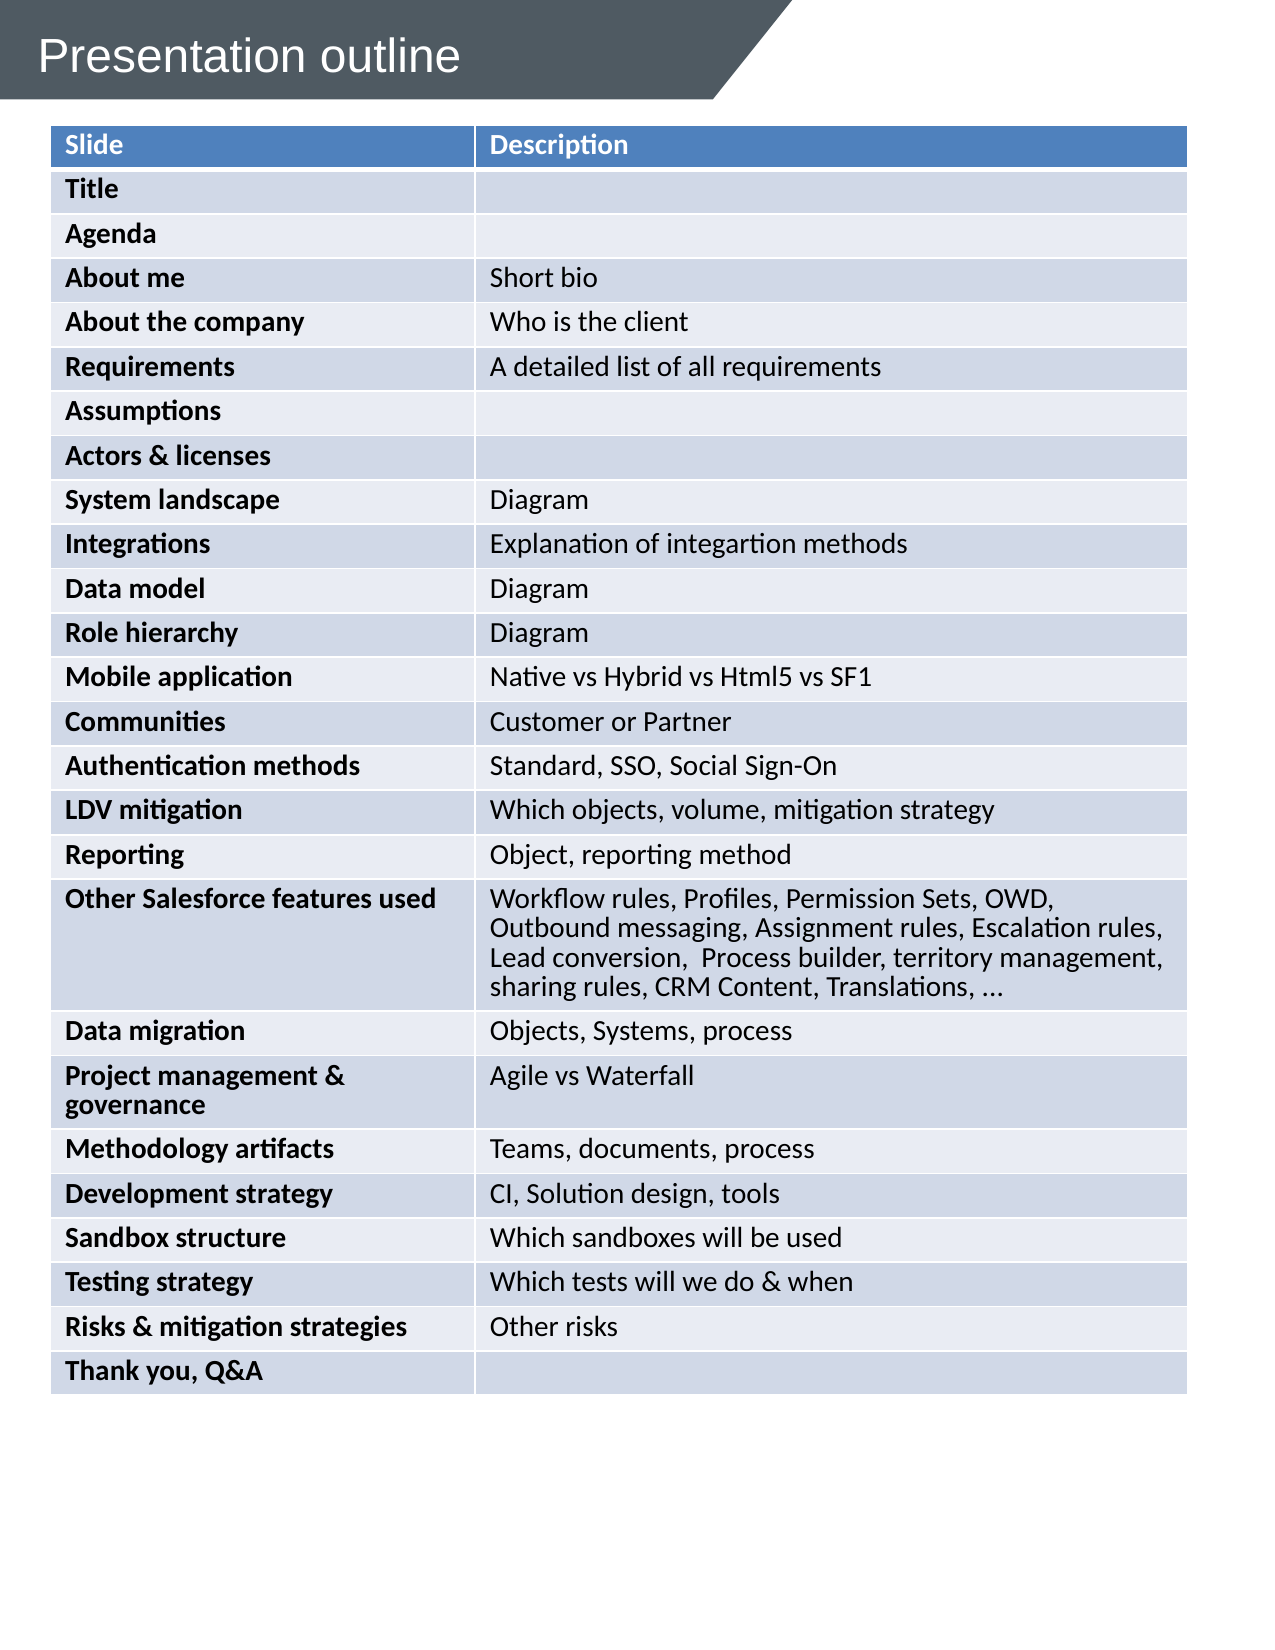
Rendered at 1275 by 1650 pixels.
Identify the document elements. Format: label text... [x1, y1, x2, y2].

table_cell A detailed list of all requirements [476, 348, 1187, 390]
table_header Description [476, 126, 1187, 167]
table_cell Workflow rules, Profiles, Permission Sets, OWD, Outbound messaging, Assignment rules, Escalation rules, Lead conversion, Process builder, territory management, sharing rules, CRM Content, Translations, ... [476, 880, 1187, 1010]
table_cell Objects, Systems, process [476, 1012, 1187, 1055]
table_cell System landscape [51, 481, 474, 523]
table_cell Communities [51, 702, 474, 745]
table_cell Standard, SSO, Social Sign-On [476, 747, 1187, 789]
table_header Slide [51, 126, 474, 167]
table_cell Title [51, 172, 474, 213]
title Presentation outline [37, 24, 500, 83]
table_cell Risks & mitigation strategies [51, 1307, 474, 1350]
table_cell Reporting [51, 836, 474, 878]
table_cell Explanation of integartion methods [476, 525, 1187, 568]
table_cell Thank you, Q&A [51, 1352, 474, 1394]
table_cell Mobile application [51, 658, 474, 701]
table_cell Short bio [476, 259, 1187, 302]
table_cell [476, 215, 1187, 257]
table_cell Assumptions [51, 392, 474, 435]
table_cell Integrations [51, 525, 474, 568]
table_cell Methodology artifacts [51, 1130, 474, 1173]
table_cell Other risks [476, 1307, 1187, 1350]
table_cell Role hierarchy [51, 614, 474, 656]
table_cell Object, reporting method [476, 836, 1187, 878]
table_cell Native vs Hybrid vs Html5 vs SF1 [476, 658, 1187, 701]
table_cell Diagram [476, 614, 1187, 656]
table_cell Agile vs Waterfall [476, 1056, 1187, 1128]
table_cell About the company [51, 303, 474, 346]
table_cell Sandbox structure [51, 1219, 474, 1261]
table_cell Which tests will we do & when [476, 1263, 1187, 1306]
table_cell Development strategy [51, 1174, 474, 1217]
table_cell Requirements [51, 348, 474, 390]
table_cell Data model [51, 569, 474, 612]
table_cell Which objects, volume, mitigation strategy [476, 791, 1187, 834]
table_cell LDV mitigation [51, 791, 474, 834]
table_cell CI, Solution design, tools [476, 1174, 1187, 1217]
table_cell Customer or Partner [476, 702, 1187, 745]
table_cell [476, 1352, 1187, 1394]
table_cell About me [51, 259, 474, 302]
table_cell Actors & licenses [51, 436, 474, 479]
table_cell [476, 436, 1187, 479]
table_cell Project management & governance [51, 1056, 474, 1128]
table_cell [476, 172, 1187, 213]
table_cell Who is the client [476, 303, 1187, 346]
table_cell [476, 392, 1187, 435]
table_cell Which sandboxes will be used [476, 1219, 1187, 1261]
table_cell Authentication methods [51, 747, 474, 789]
table_cell Data migration [51, 1012, 474, 1055]
table_cell Diagram [476, 569, 1187, 612]
table_cell Other Salesforce features used [51, 880, 474, 1010]
table_cell Teams, documents, process [476, 1130, 1187, 1173]
table_cell Testing strategy [51, 1263, 474, 1306]
table_cell Agenda [51, 215, 474, 257]
table_cell Diagram [476, 481, 1187, 523]
